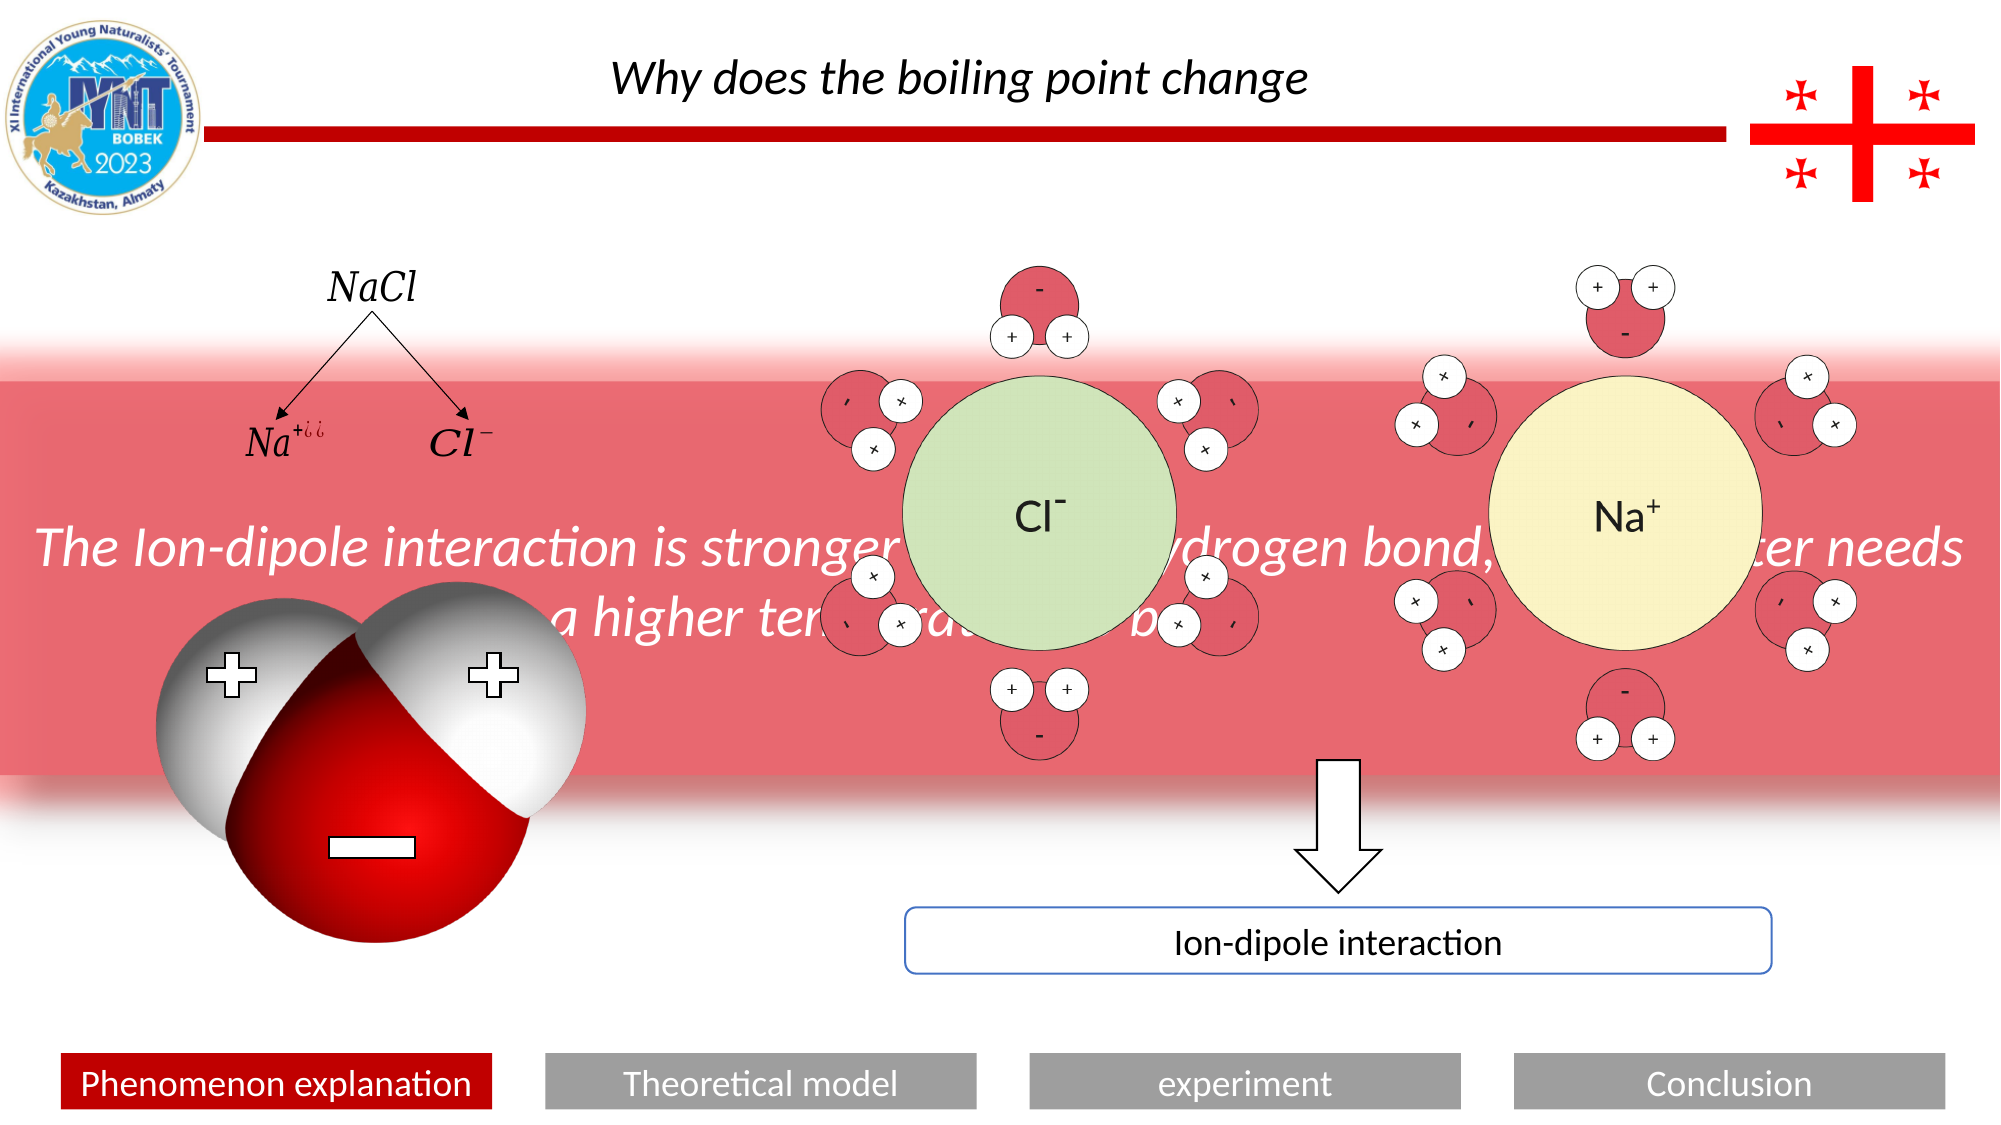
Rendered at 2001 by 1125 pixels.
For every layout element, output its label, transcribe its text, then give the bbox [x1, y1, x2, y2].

text_box The Ion-dipole interaction is stronger than the hydrogen bond, so salt water needs a higher temperature to boil! [0, 380, 1315, 776]
picture [135, 561, 609, 968]
text_box Why does the boiling point change [462, 37, 1457, 113]
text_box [372, 311, 469, 420]
text_box Ion-dipole interaction [904, 906, 1773, 975]
picture [0, 17, 204, 218]
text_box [275, 311, 372, 420]
text_box [1293, 761, 1384, 895]
picture [1750, 66, 1975, 202]
text_box The Ion-dipole interaction is stronger than the hydrogen bond, so salt water needs a higher temperature to boil! [1361, 380, 2000, 776]
picture [820, 265, 1857, 761]
slide_number 6 [1412, 1042, 1863, 1103]
